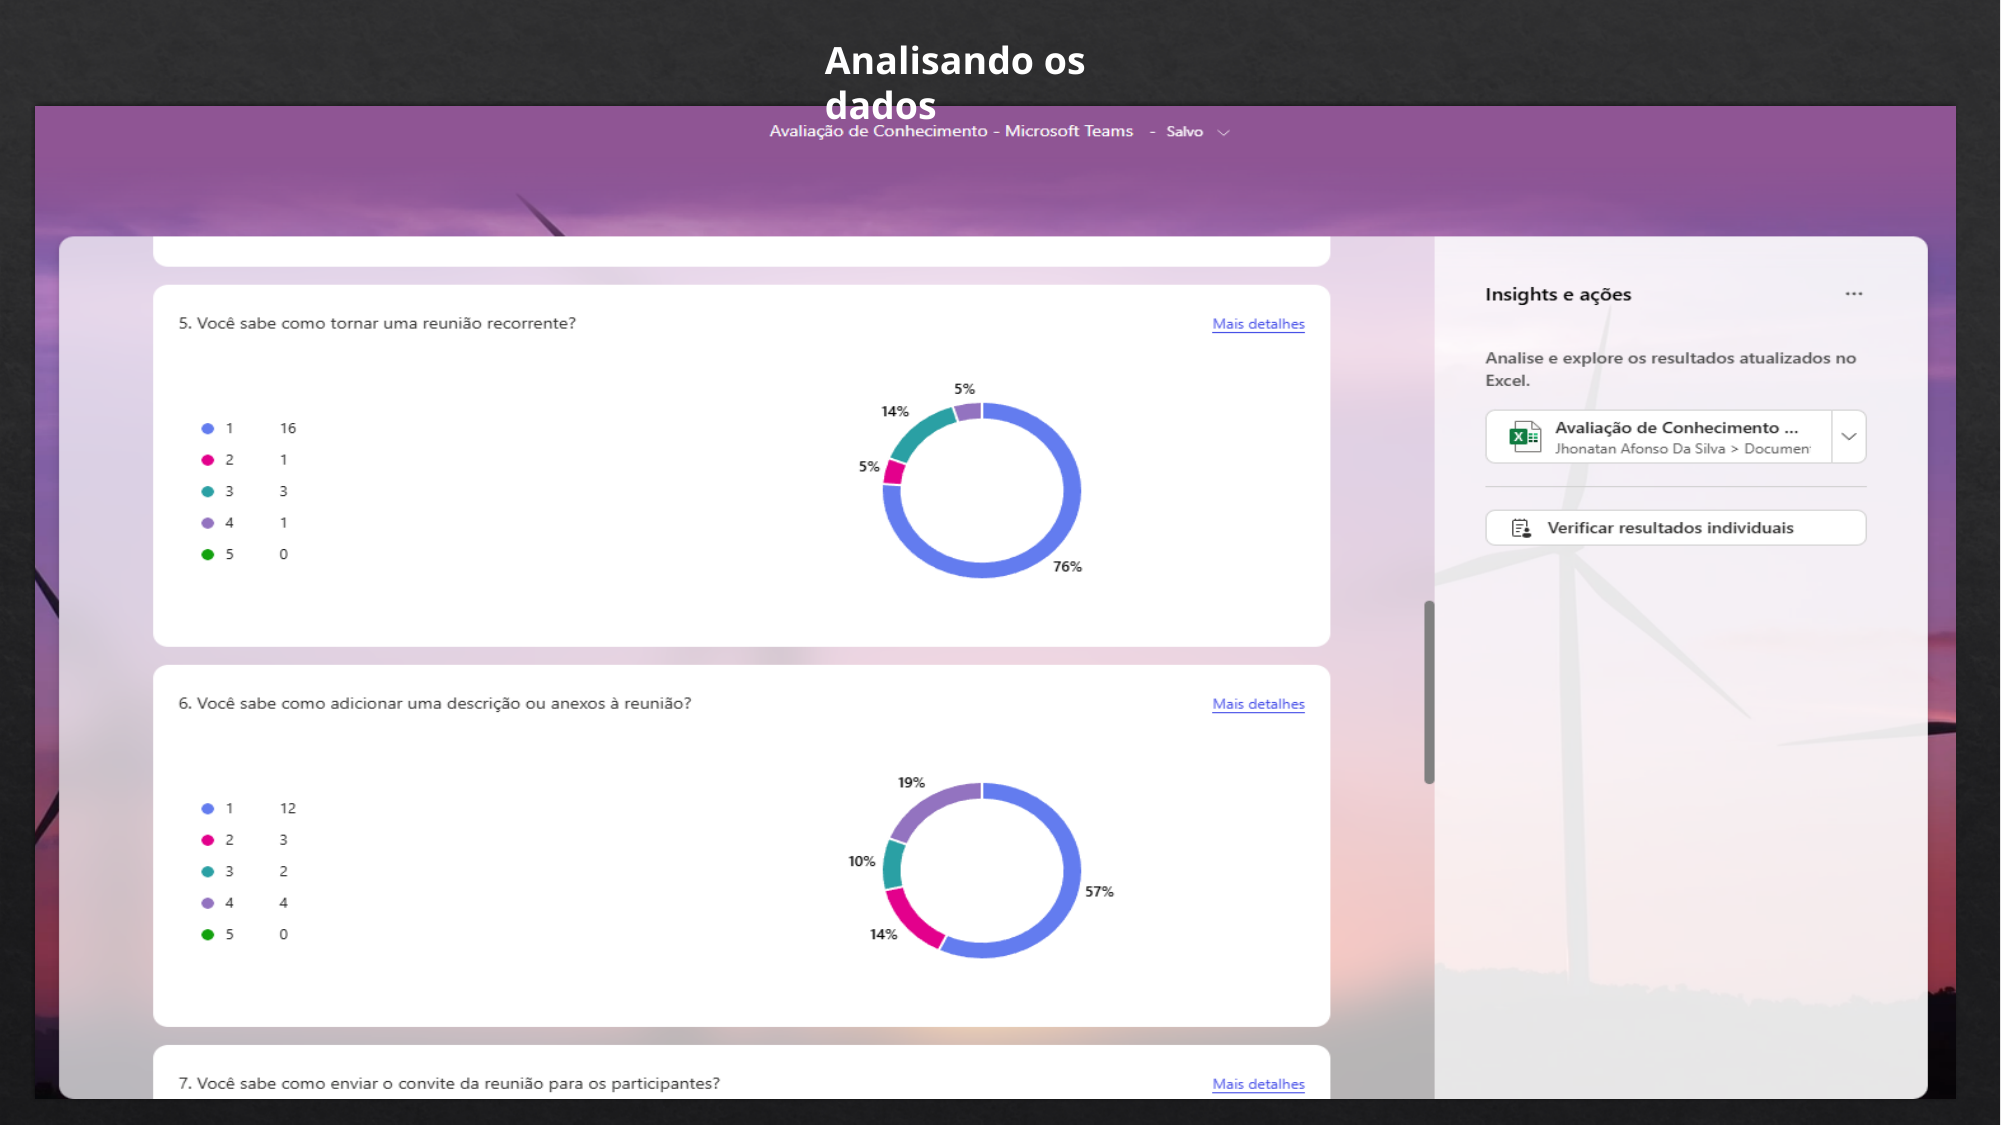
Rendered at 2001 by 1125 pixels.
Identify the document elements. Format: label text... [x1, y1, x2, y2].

text_box Analisando os dados [810, 29, 1181, 101]
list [35, 105, 1956, 1100]
